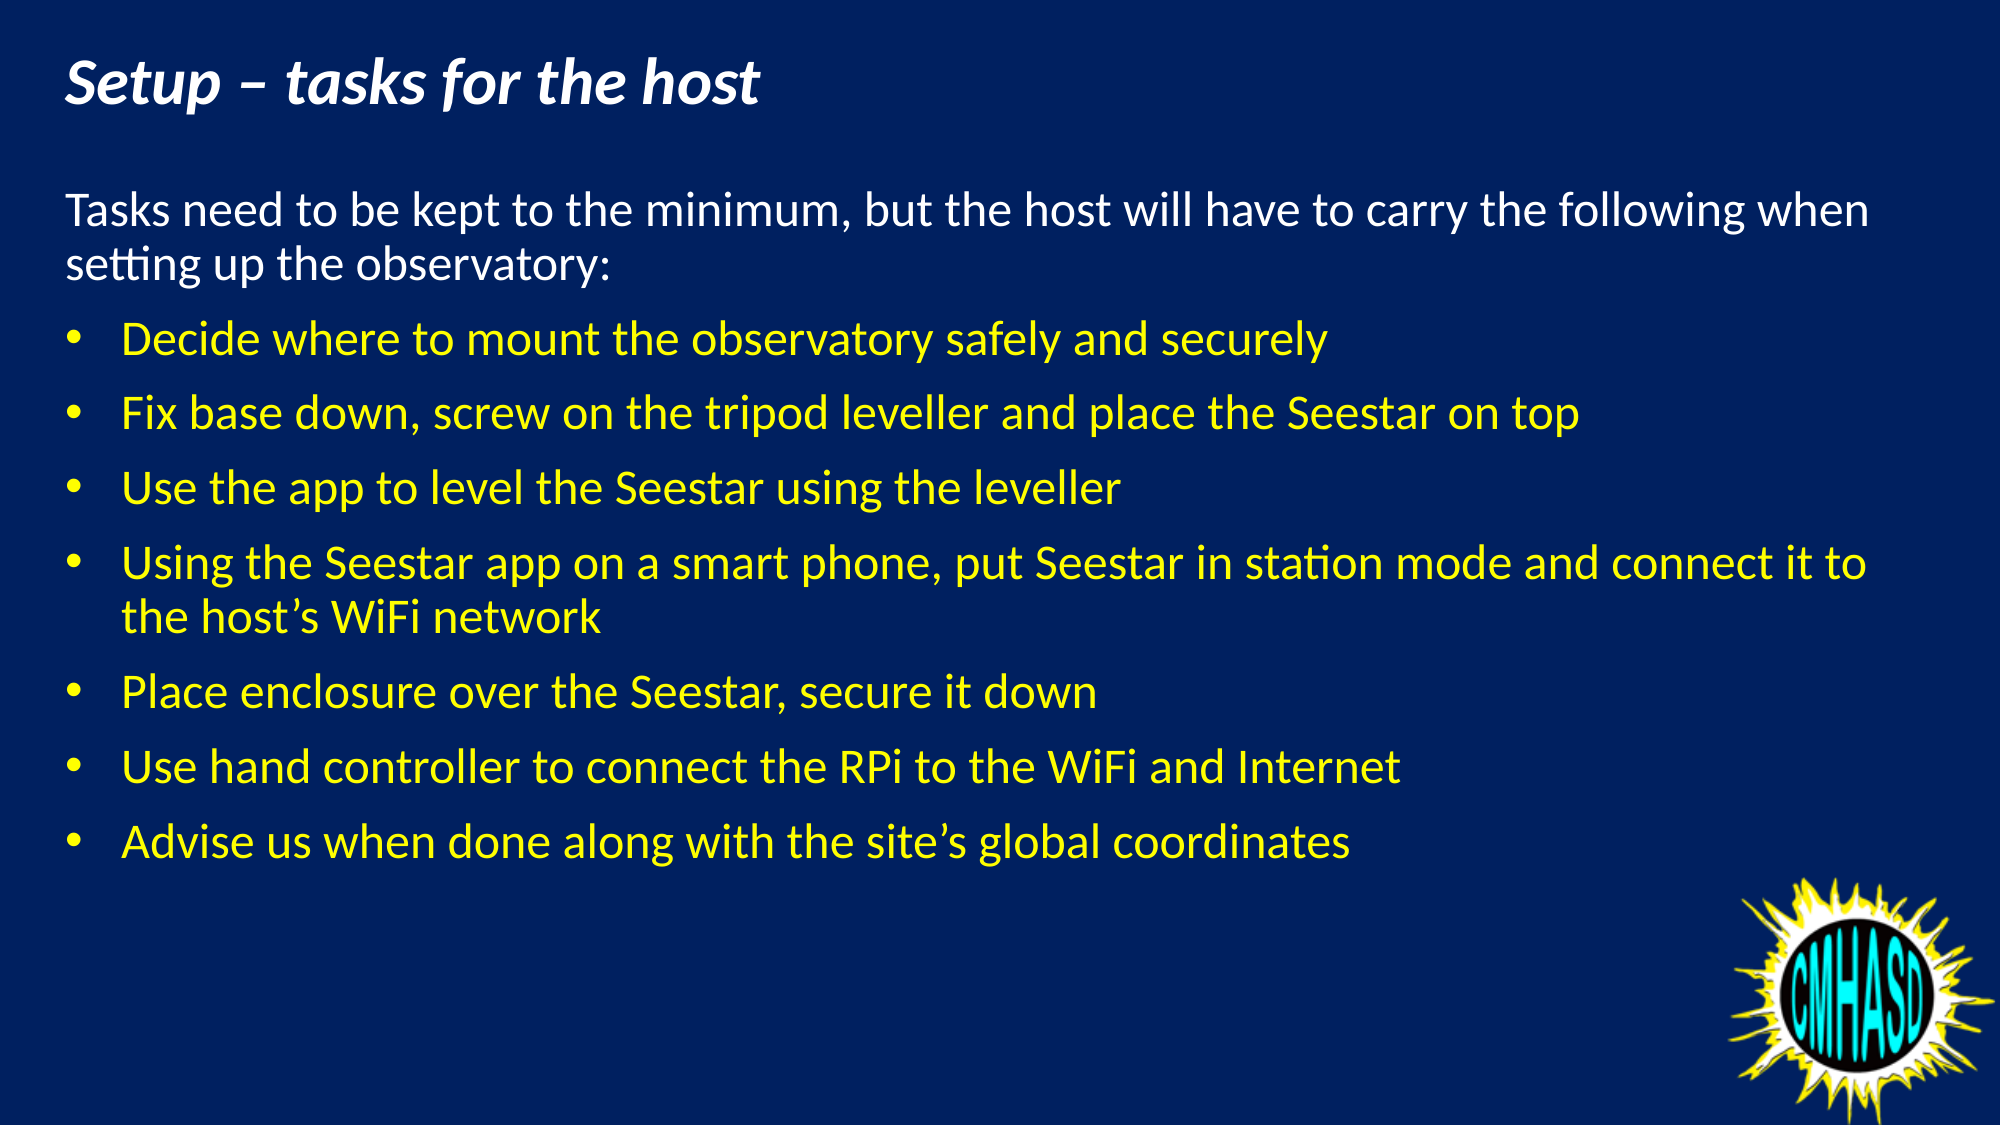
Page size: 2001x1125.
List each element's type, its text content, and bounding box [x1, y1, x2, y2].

text_box Setup – tasks for the host [50, 39, 1944, 176]
subtitle Tasks need to be kept to the minimum, but the host will have to carry the following when setting up the observatory: Decide where to mount the observatory safely and securely Fix base down, screw on the tripod leveller and place the Seestar on top Use the app to level the Seestar using the leveller Using the Seestar app on a smart phone, put Seestar in station mode and connect it to the host’s WiFi network Place enclosure over the Seestar, secure it down Use hand controller to connect the RPi to the WiFi and Internet Advise us when done along with the site’s global coordinates [50, 176, 1944, 1069]
picture [1725, 877, 2000, 1125]
